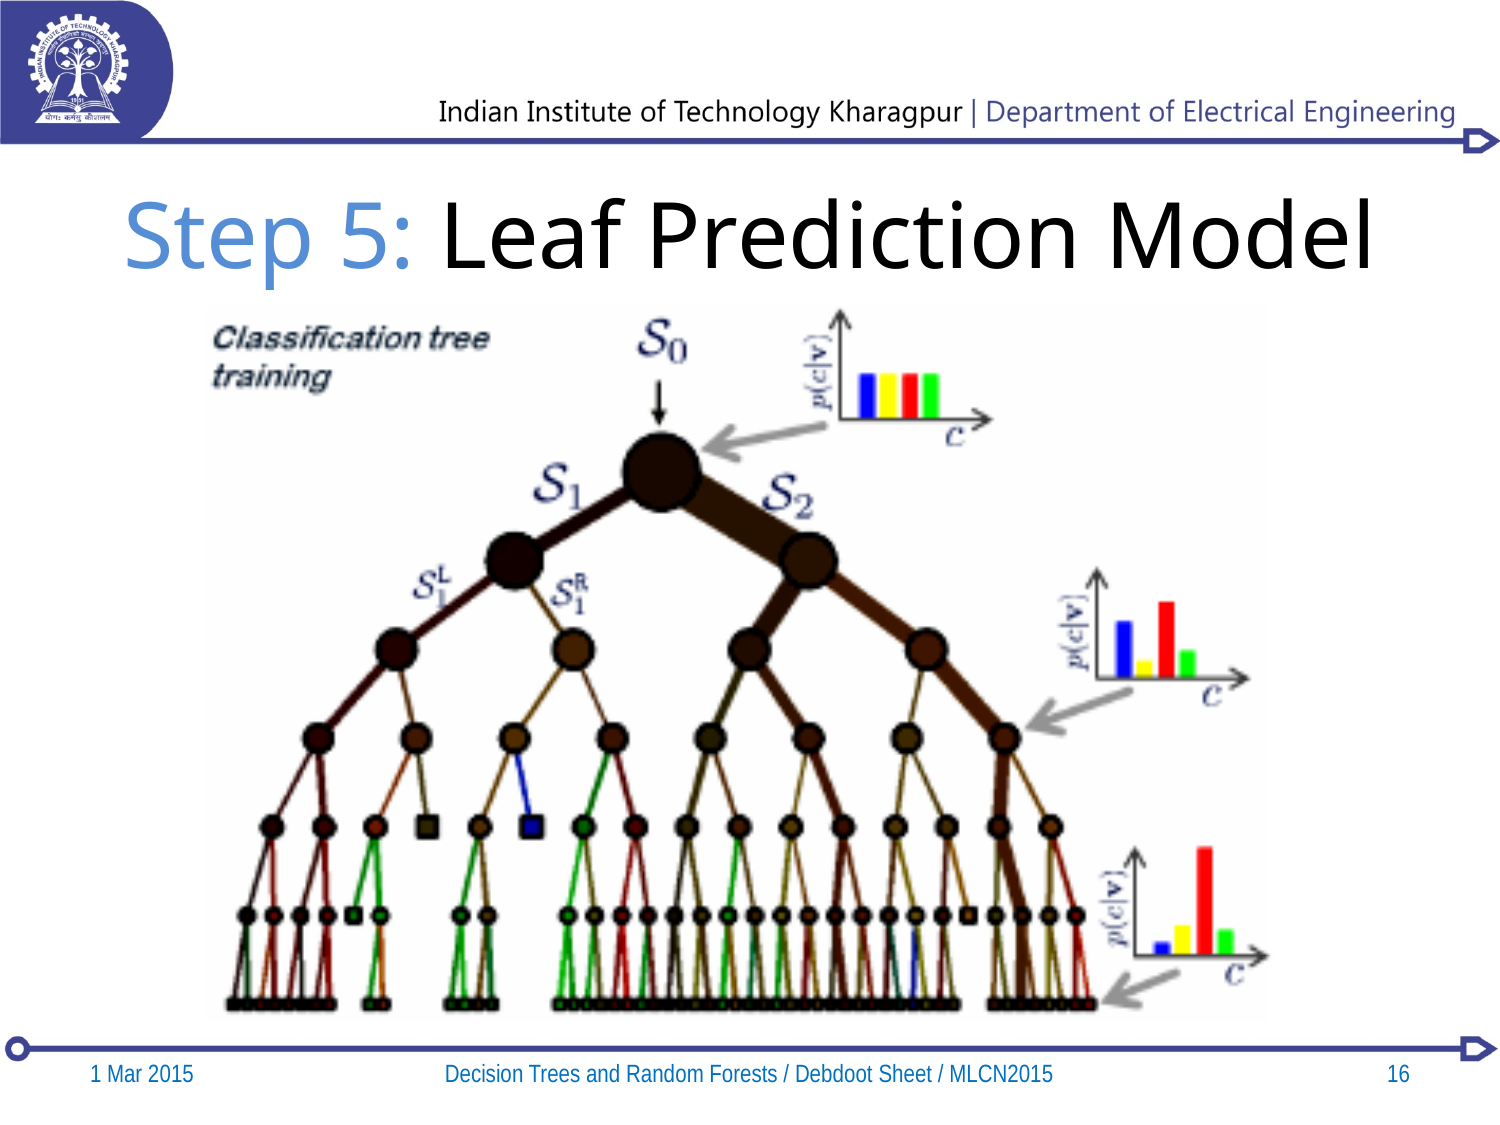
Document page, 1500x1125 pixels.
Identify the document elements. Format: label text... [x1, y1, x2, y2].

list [206, 257, 1353, 1048]
slide_number 16 [1093, 1042, 1425, 1103]
footer Decision Trees and Random Forests / Debdoot Sheet / MLCN2015 [407, 1055, 1093, 1103]
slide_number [75, 1042, 407, 1103]
title Step 5: Leaf Prediction Model [75, 149, 1425, 315]
picture [0, 0, 1500, 1125]
